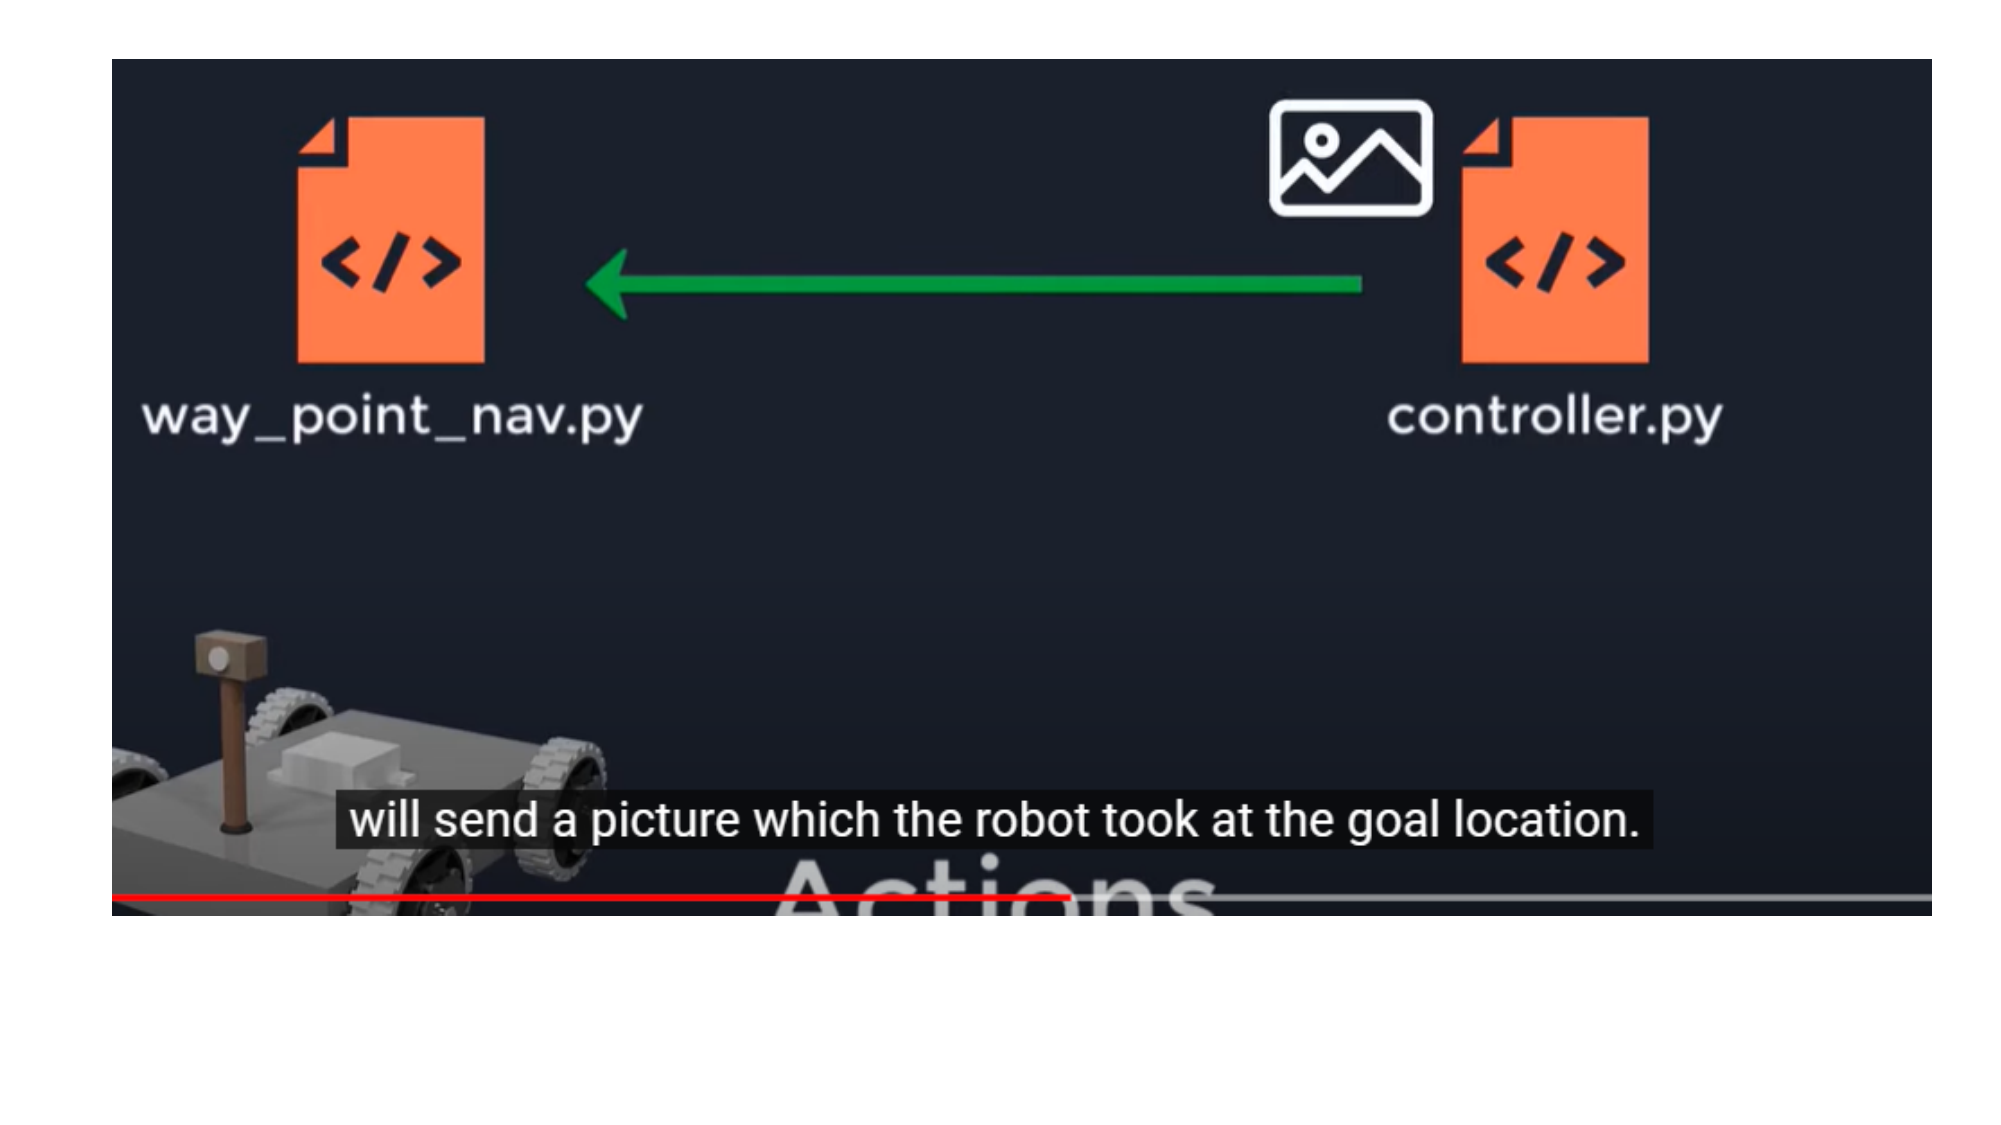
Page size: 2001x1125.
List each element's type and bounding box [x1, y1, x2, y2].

list [112, 59, 1932, 916]
